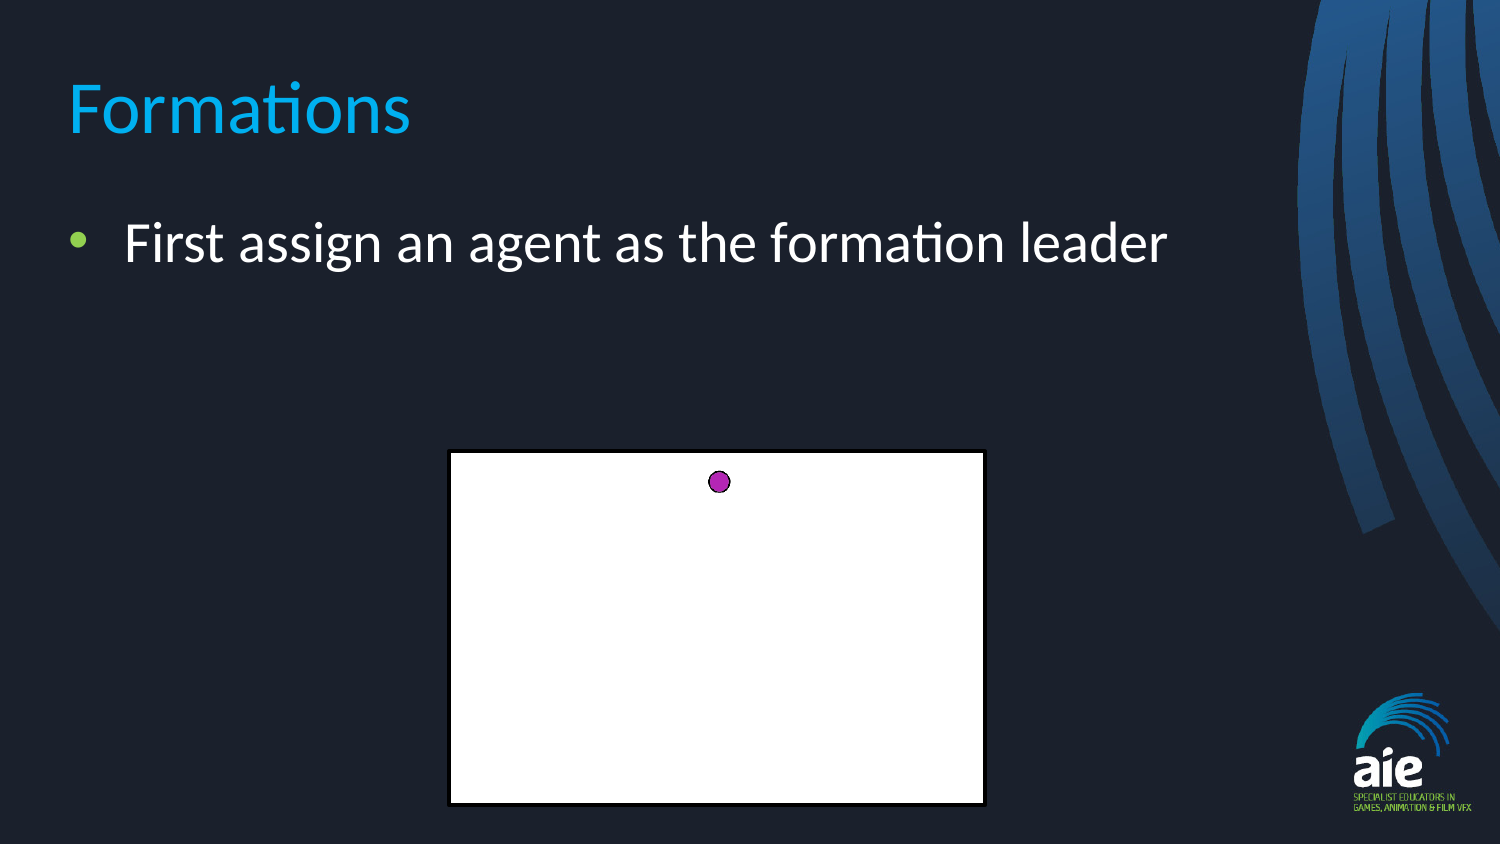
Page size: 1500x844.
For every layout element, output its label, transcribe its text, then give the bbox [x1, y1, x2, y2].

list First assign an agent as the formation leader [53, 196, 1341, 706]
picture [0, 0, 1500, 844]
title Formations [53, 33, 1425, 175]
